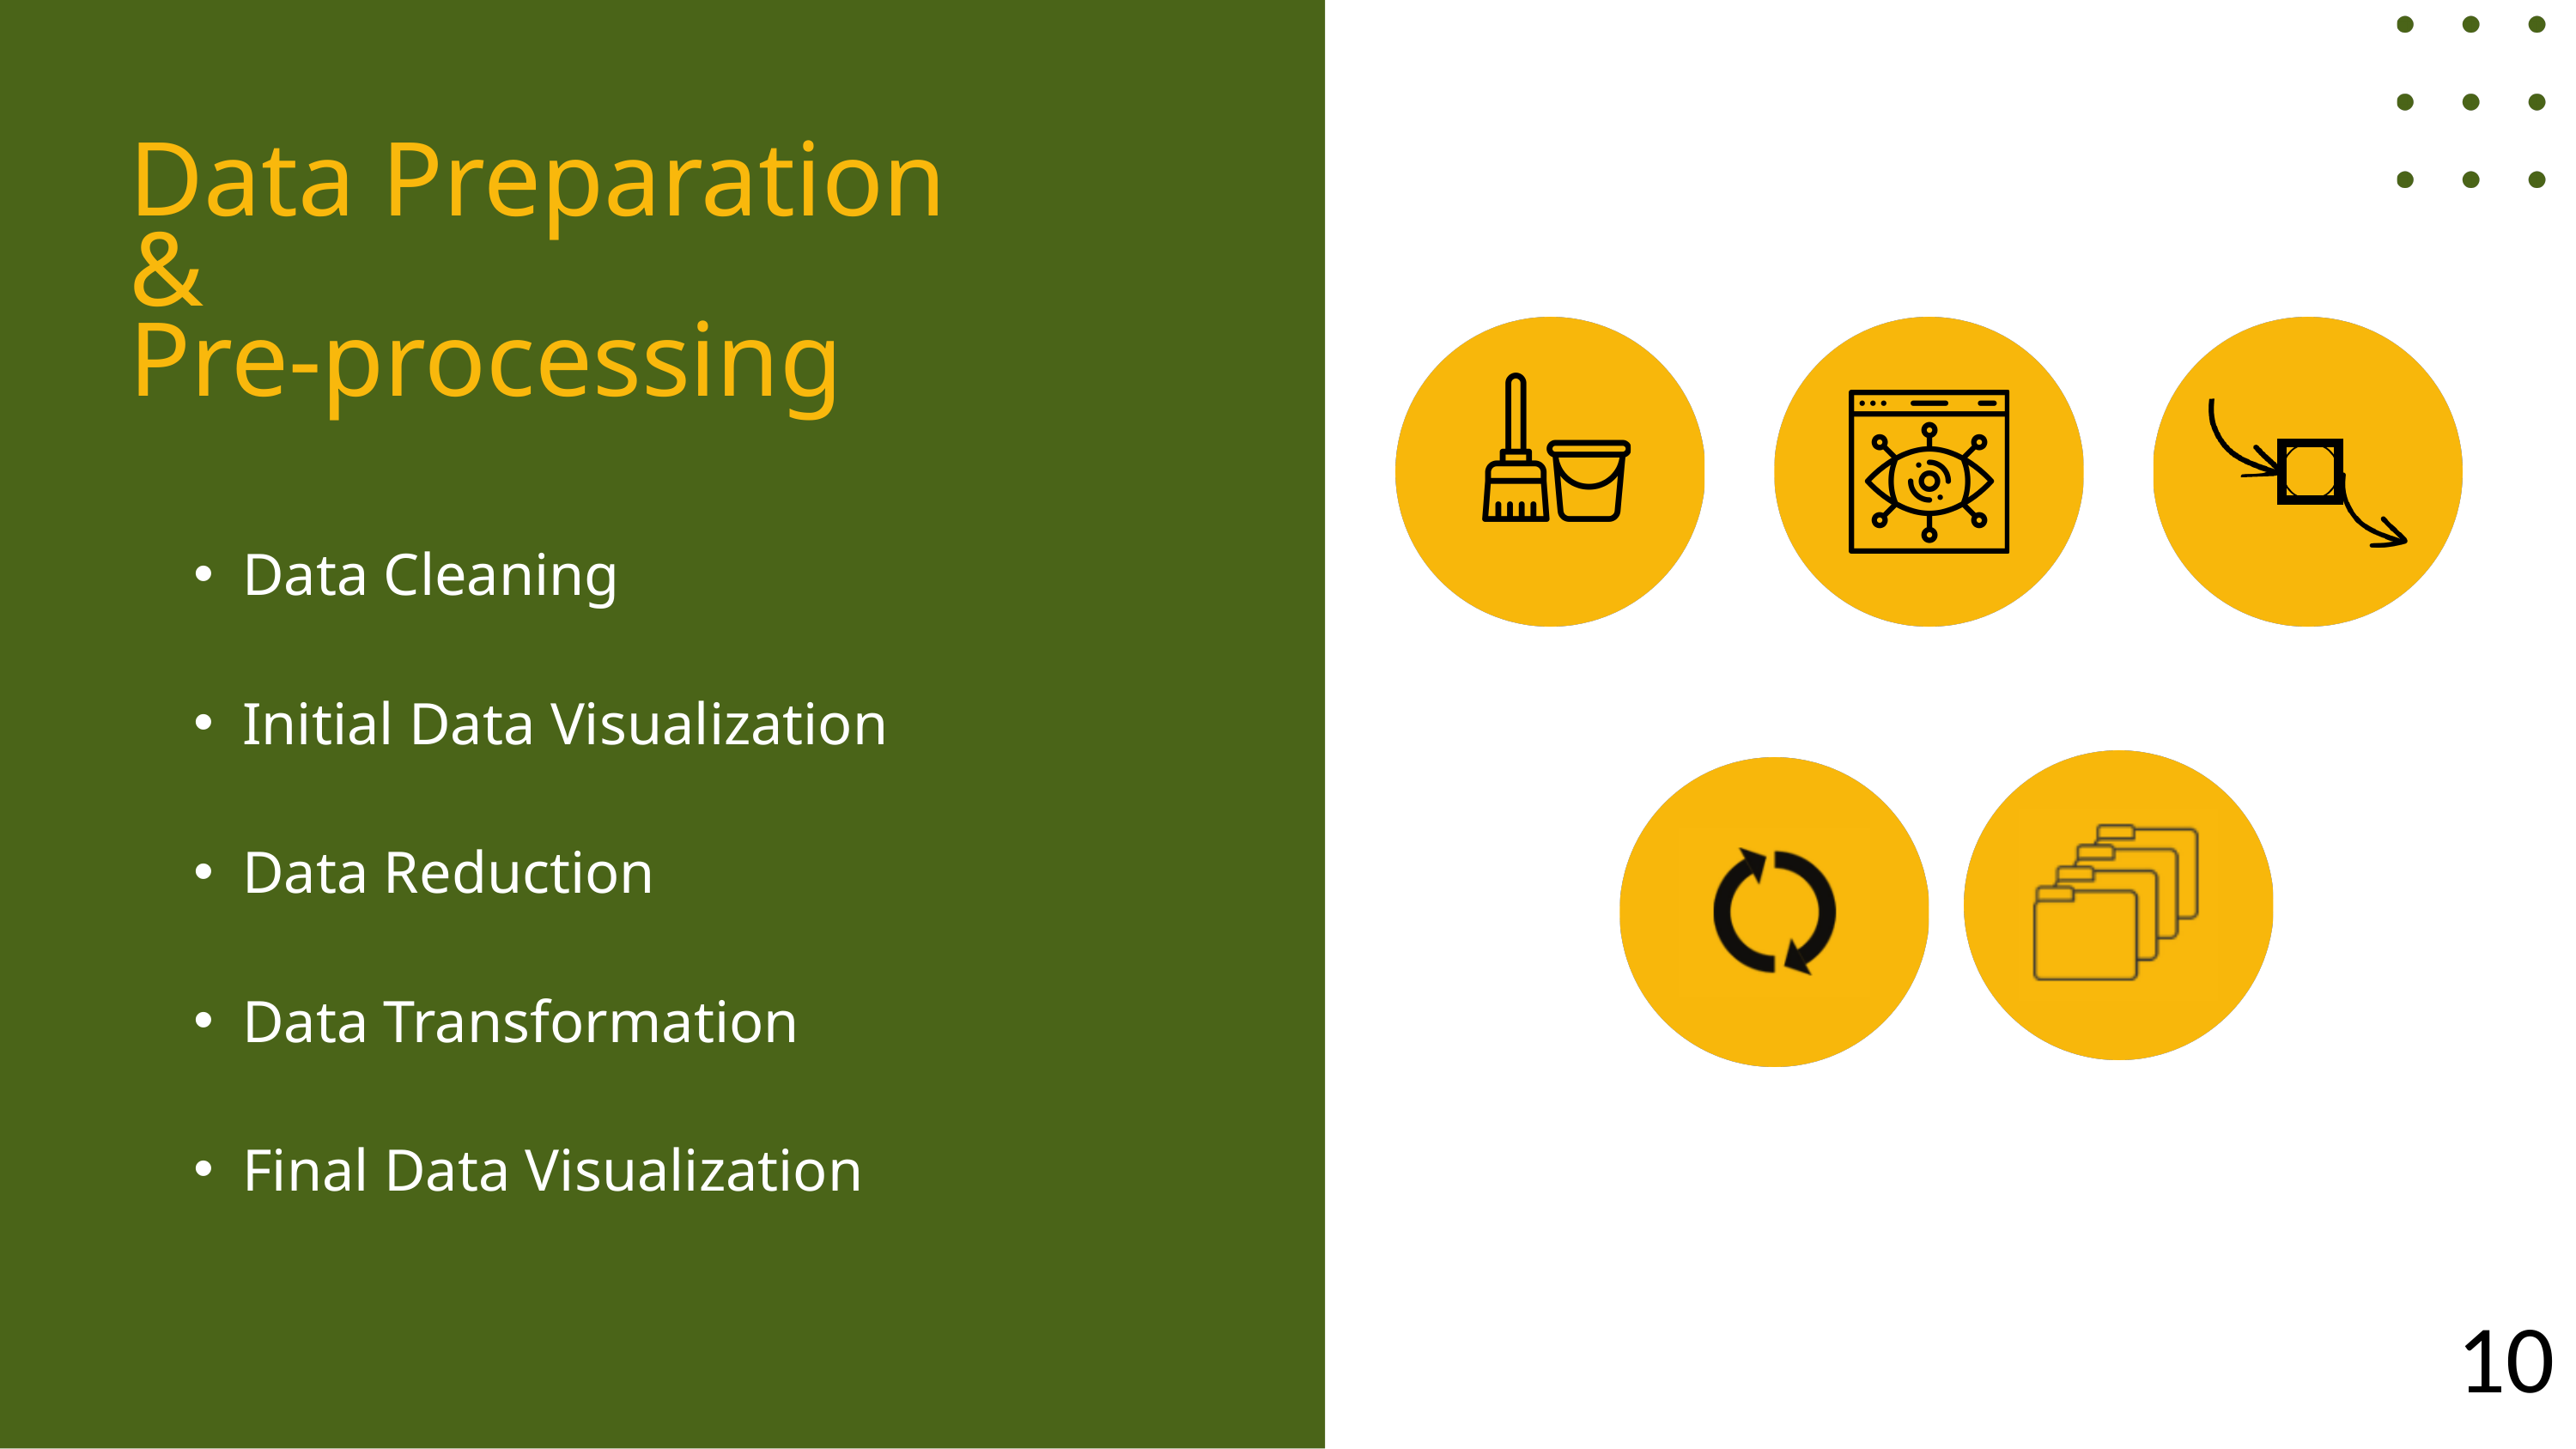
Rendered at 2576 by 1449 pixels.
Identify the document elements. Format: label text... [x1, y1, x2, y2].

text_box [2397, 0, 2576, 188]
text_box [2019, 809, 2219, 1001]
text_box [1482, 373, 1631, 522]
text_box [1774, 317, 2084, 627]
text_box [2208, 396, 2409, 549]
text_box [0, 0, 1326, 1449]
text_box Data Cleaning Initial Data Visualization Data Reduction Data Transformation Final Data Visualization [144, 532, 1002, 1277]
text_box [1619, 757, 1929, 1067]
text_box Data Preparation & Pre-processing [129, 146, 1157, 416]
text_box [1395, 317, 1705, 627]
text_box [2153, 317, 2463, 627]
text_box 10 [2444, 1289, 2568, 1419]
text_box [1849, 390, 2010, 554]
text_box [1964, 750, 2274, 1060]
text_box [1678, 828, 1871, 997]
